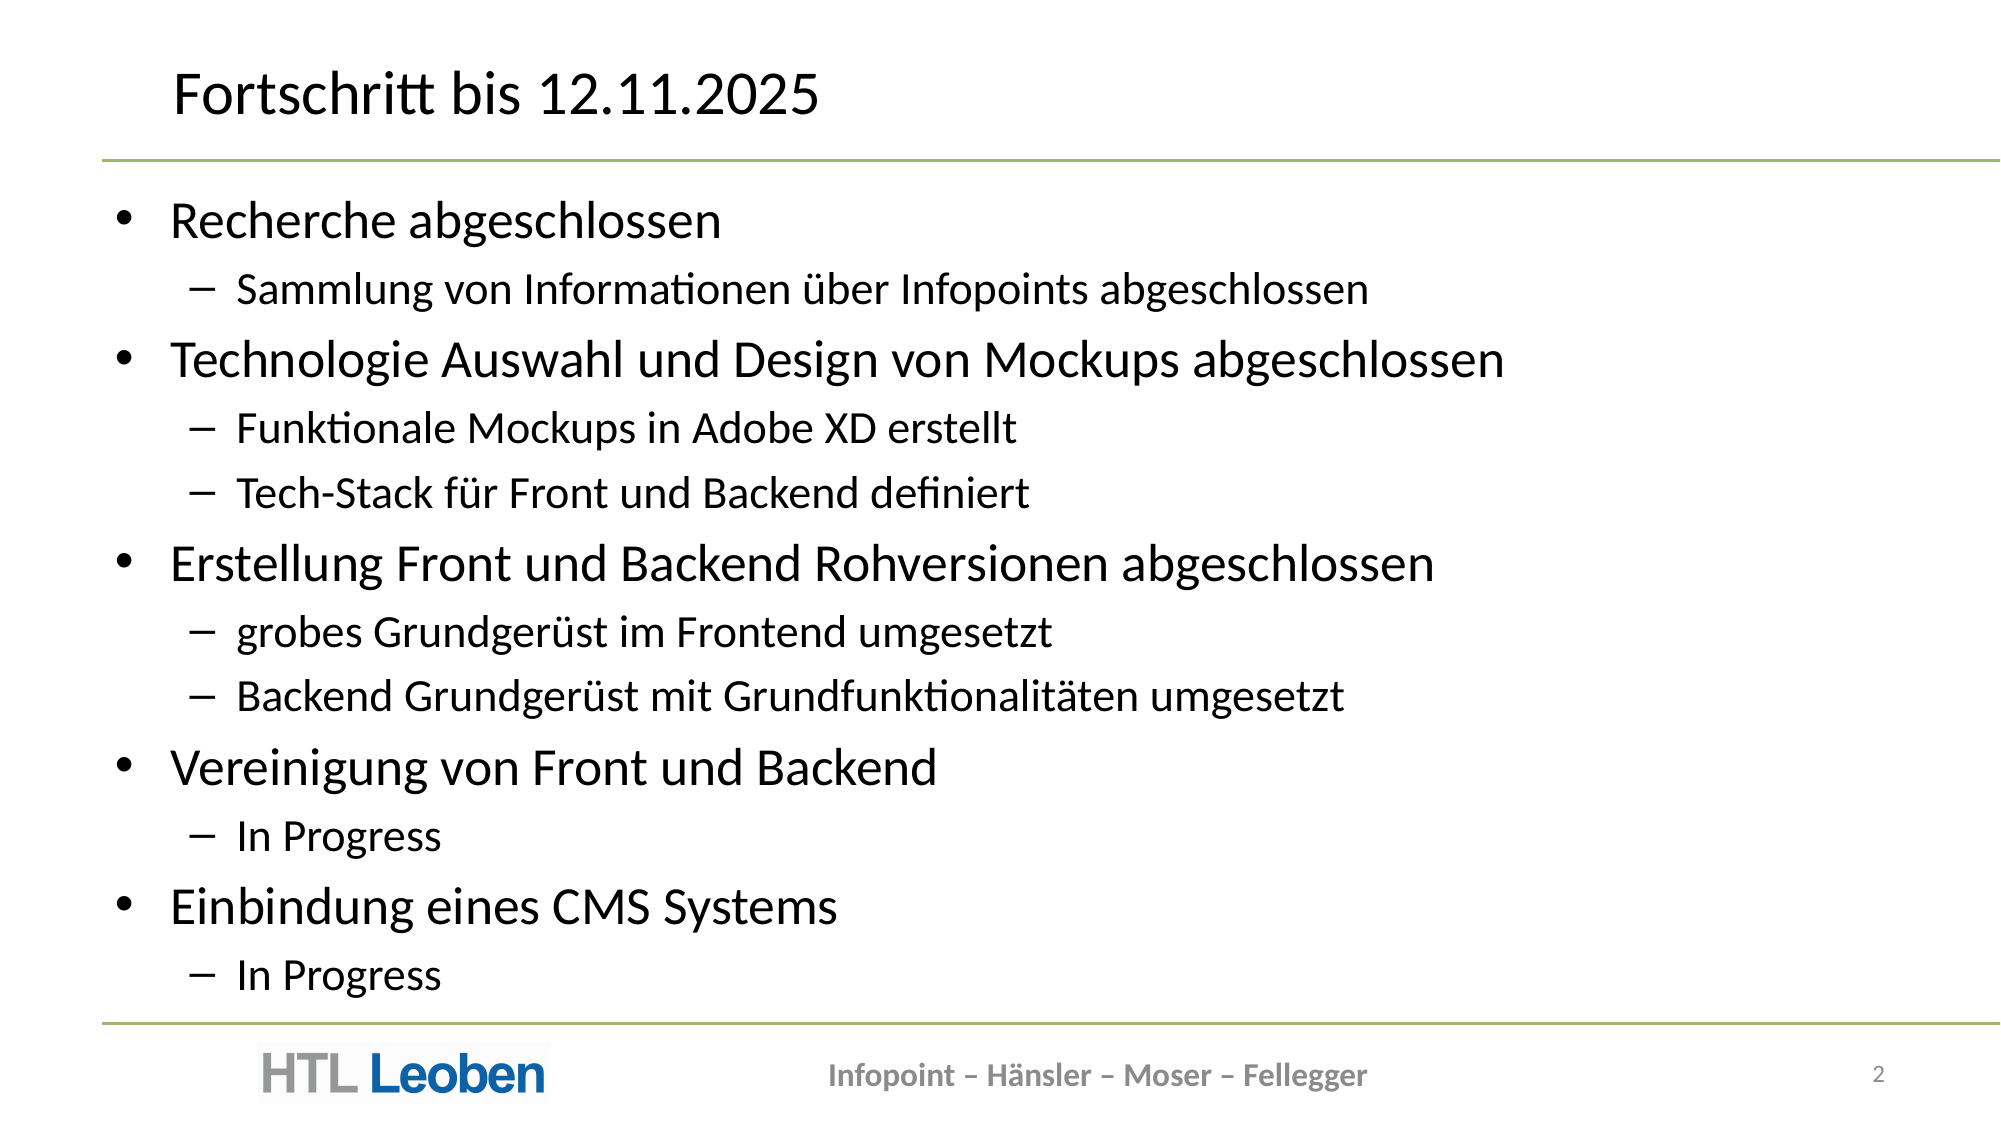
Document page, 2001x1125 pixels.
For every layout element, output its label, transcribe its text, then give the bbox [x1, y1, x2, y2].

picture [257, 1042, 550, 1104]
slide_number 2 [1433, 1042, 1900, 1103]
list Recherche abgeschlossen Sammlung von Informationen über Infopoints abgeschlossen Technologie Auswahl und Design von Mockups abgeschlossen Funktionale Mockups in Adobe XD erstellt Tech-Stack für Front und Backend definiert Erstellung Front und Backend Rohversionen abgeschlossen grobes Grundgerüst im Frontend umgesetzt Backend Grundgerüst mit Grundfunktionalitäten umgesetzt Vereinigung von Front und Backend In Progress Einbindung eines CMS Systems In Progress [99, 177, 1900, 1011]
footer Infopoint – Hänsler – Moser – Fellegger [432, 1042, 1433, 1103]
title Fortschritt bis 12.11.2025 [158, 30, 1844, 149]
